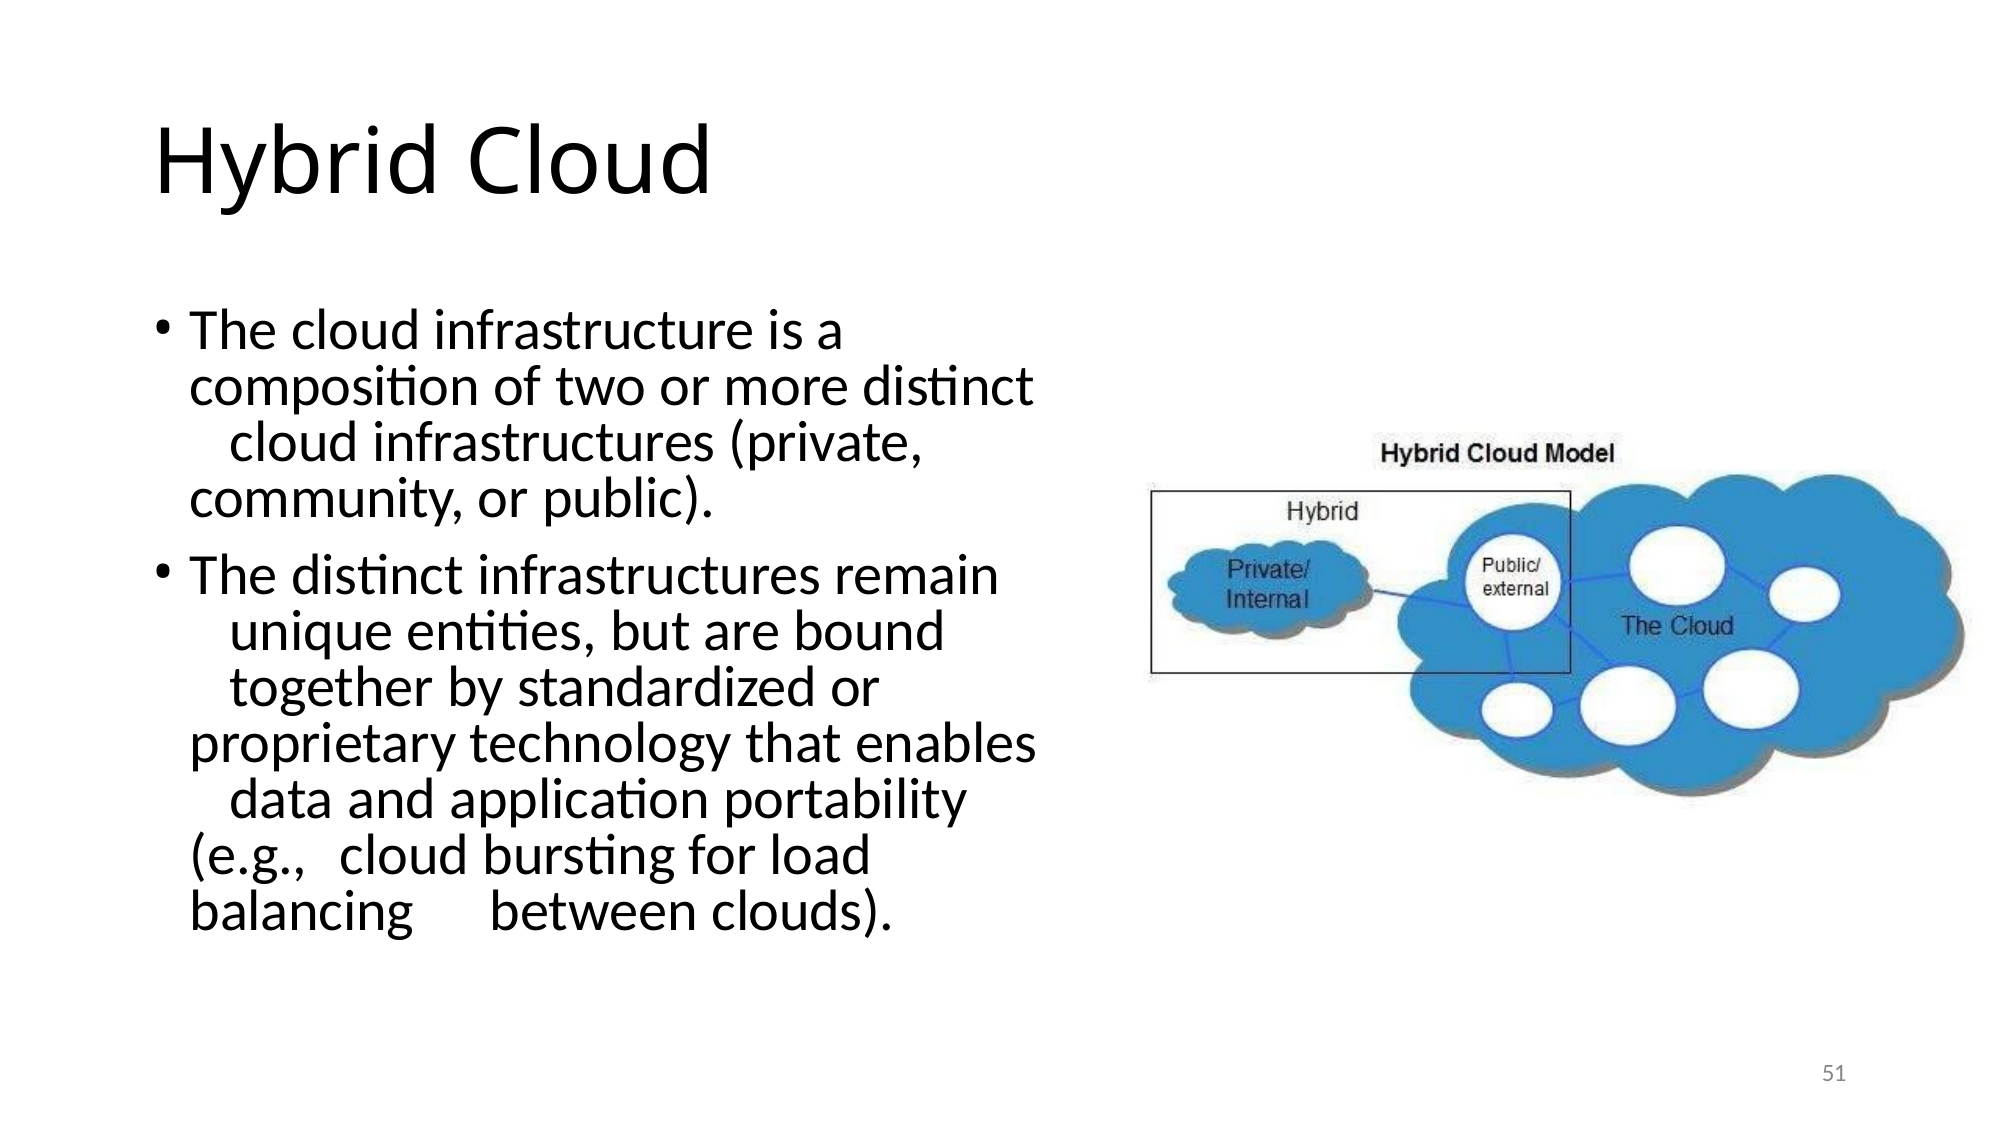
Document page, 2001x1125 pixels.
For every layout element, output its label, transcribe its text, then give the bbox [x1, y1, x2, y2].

picture [1143, 420, 1987, 809]
slide_number 51 [1819, 1060, 1856, 1125]
title Hybrid Cloud [150, 100, 1799, 291]
text_box The cloud infrastructure is a composition of two or more distinct cloud infrastructures (private, community, or public). The distinct infrastructures remain unique entities, but are bound together by standardized or proprietary technology that enables data and application portability (e.g., cloud bursting for load balancing between clouds). [150, 288, 1067, 942]
